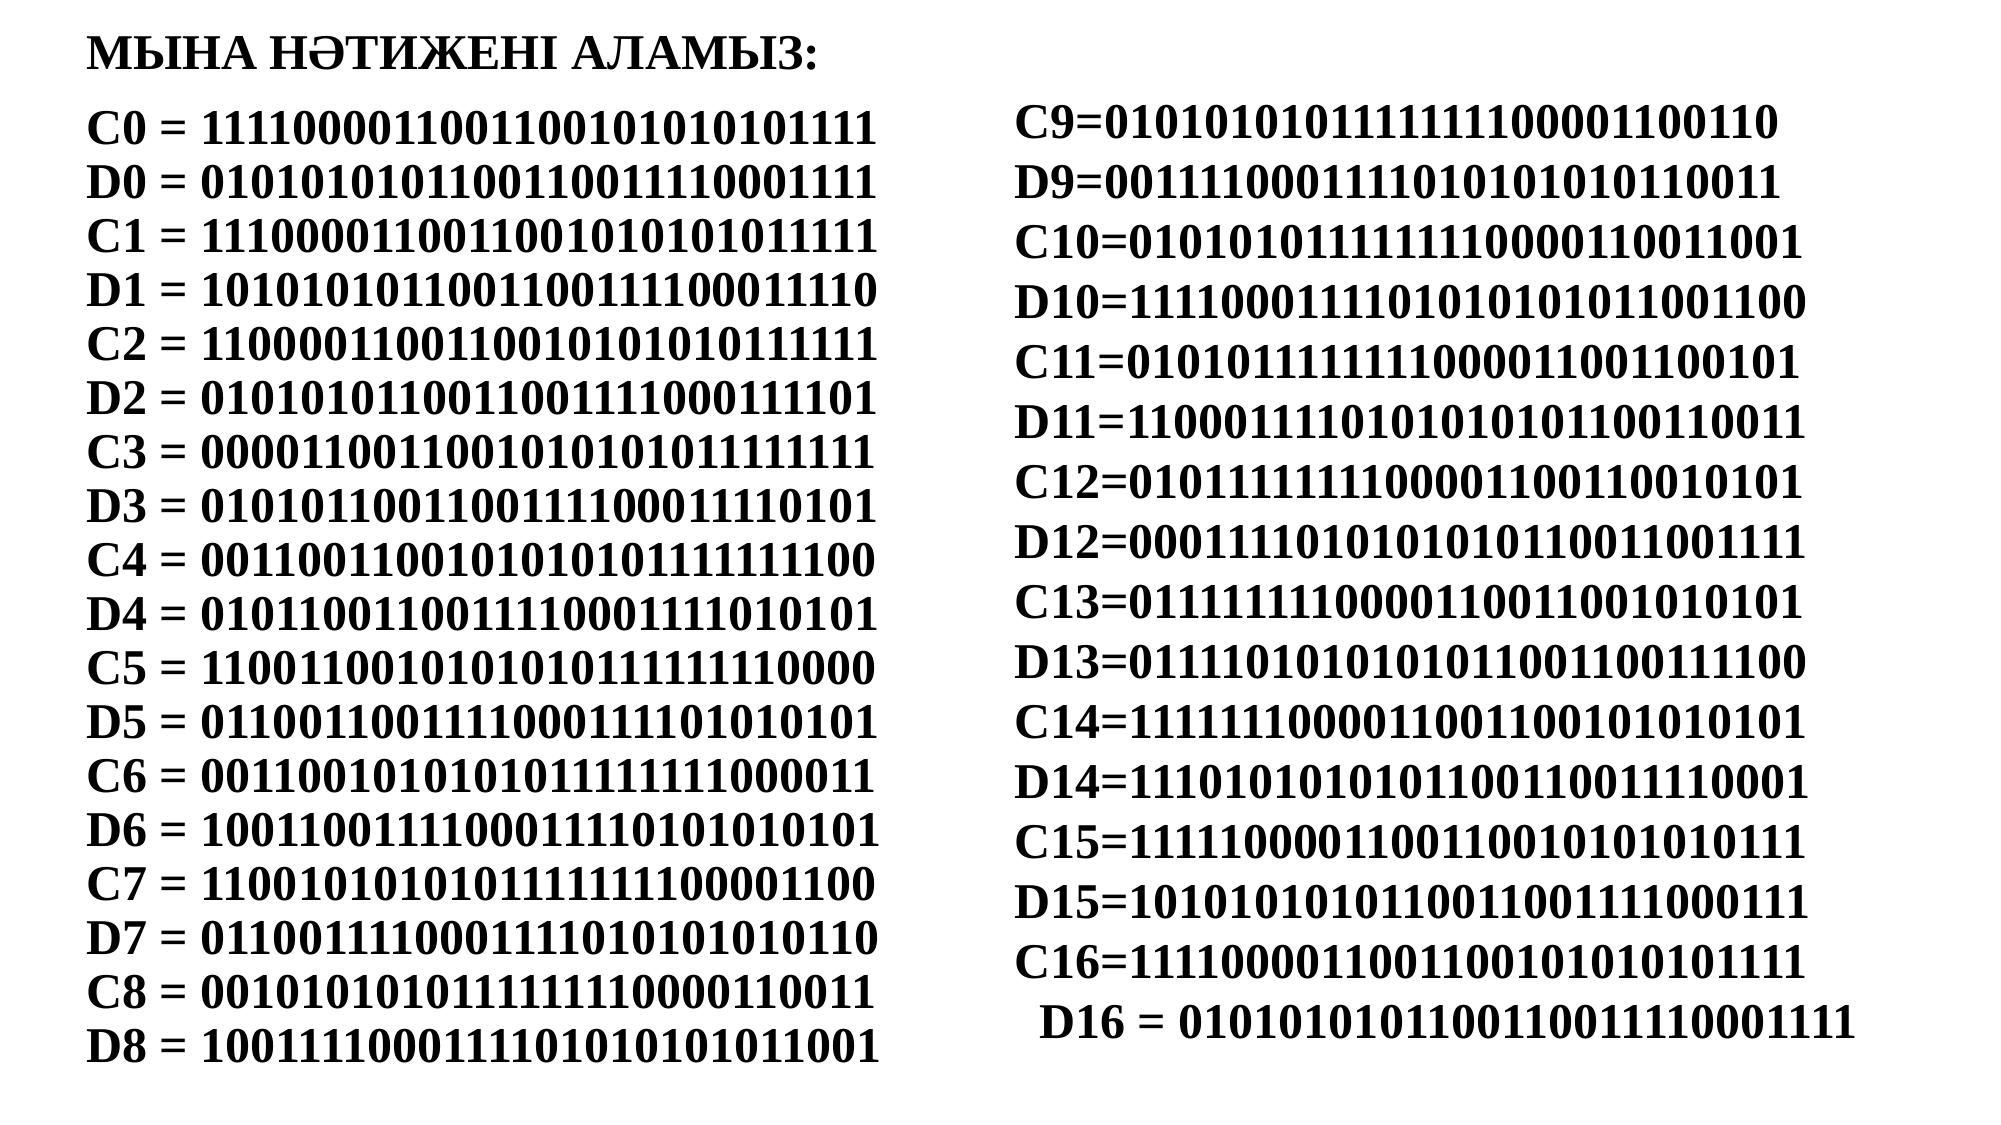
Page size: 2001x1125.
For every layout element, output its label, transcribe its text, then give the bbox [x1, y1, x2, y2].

list МЫНА НӘТИЖЕНІ АЛАМЫЗ: C0 = 1111000011001100101010101111 D0 = 0101010101100110011110001111 C1 = 1110000110011001010101011111 D1 = 1010101011001100111100011110 C2 = 1100001100110010101010111111 D2 = 0101010110011001111000111101 C3 = 0000110011001010101011111111 D3 = 0101011001100111100011110101 C4 = 0011001100101010101111111100 D4 = 0101100110011110001111010101 C5 = 1100110010101010111111110000 D5 = 0110011001111000111101010101 C6 = 0011001010101011111111000011 D6 = 1001100111100011110101010101 C7 = 1100101010101111111100001100 D7 = 0110011110001111010101010110 C8 = 0010101010111111110000110011 D8 = 1001111000111101010101011001 [71, 19, 954, 1125]
text_box C9=0101010101111111100001100110 D9=0011110001111010101010110011 C10=0101010111111110000110011001 D10=1111000111101010101011001100 C11=0101011111111000011001100101 D11=1100011110101010101100110011 C12=0101111111100001100110010101 D12=0001111010101010110011001111 C13=0111111110000110011001010101 D13=0111101010101011001100111100 C14=1111111000011001100101010101 D14=1110101010101100110011110001 C15=1111100001100110010101010111 D15=1010101010110011001111000111 C16=1111000011001100101010101111 D16 = 0101010101100110011110001111 [999, 20, 1883, 1056]
